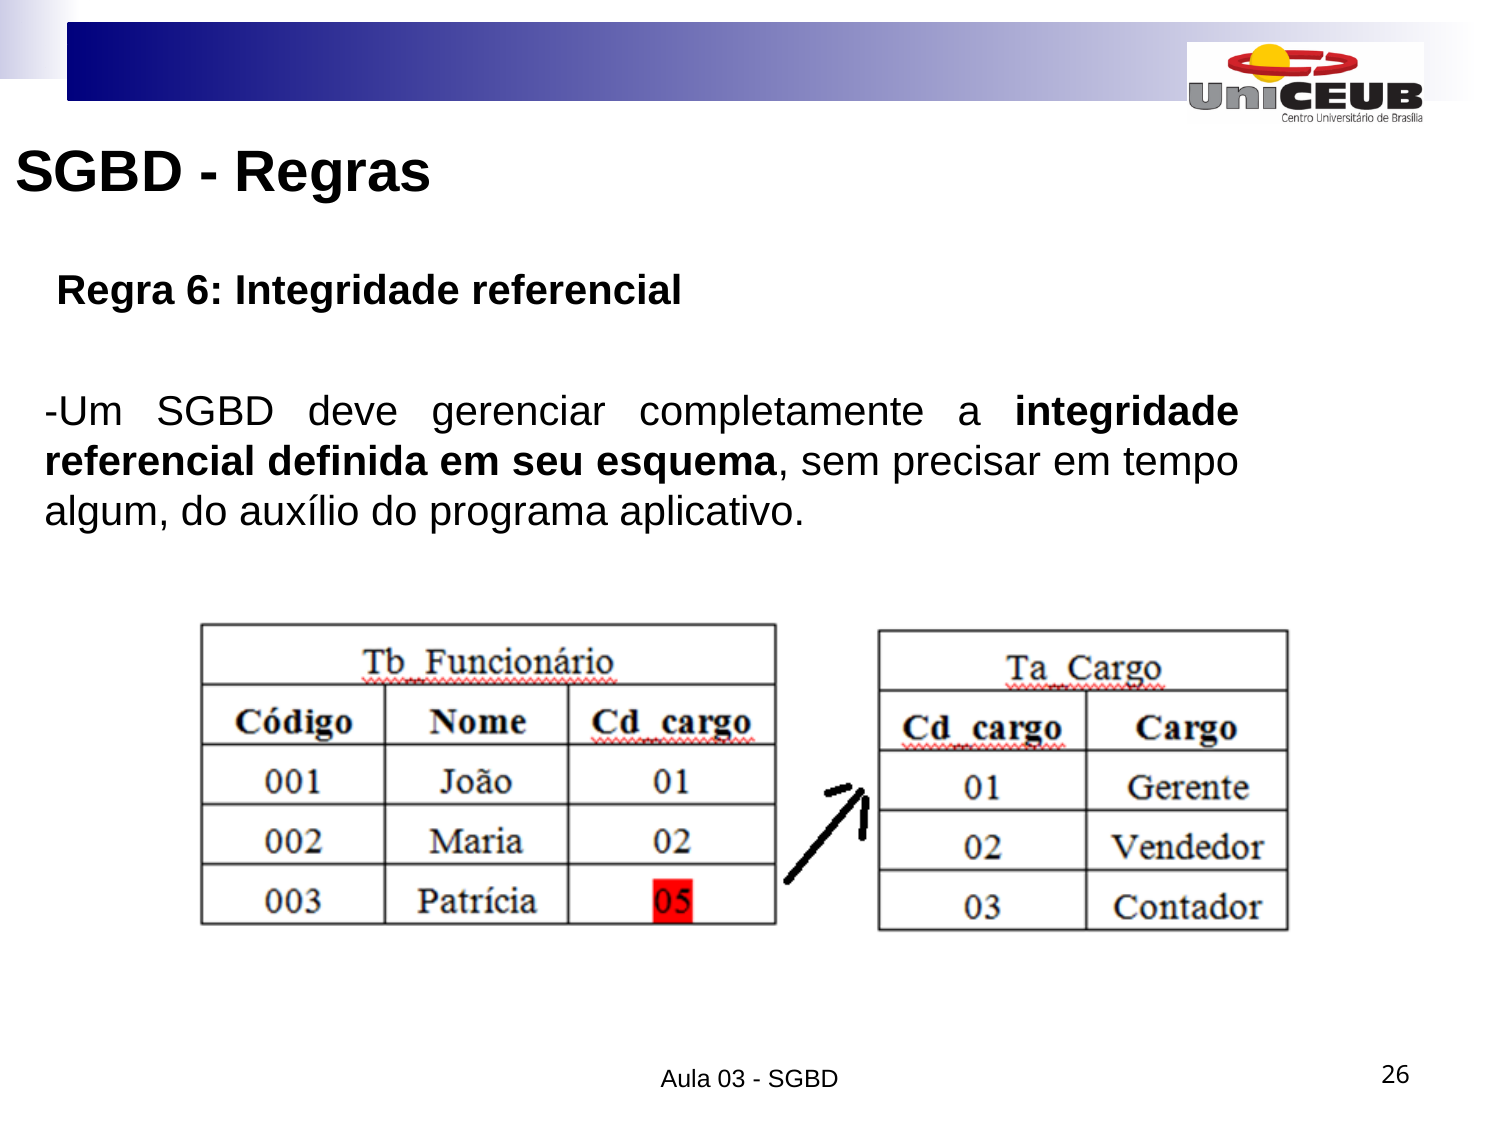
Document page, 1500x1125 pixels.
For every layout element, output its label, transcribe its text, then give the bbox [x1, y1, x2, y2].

picture [190, 606, 1306, 951]
title SGBD - Regras [0, 137, 1500, 199]
footer Aula 03 - SGBD [512, 1025, 988, 1100]
text_box Regra 6: Integridade referencial [41, 255, 821, 326]
picture [1186, 42, 1424, 125]
slide_number ‹#› [1074, 1025, 1425, 1100]
text_box -Um SGBD deve gerenciar completamente a integridade referencial definida em seu esquema, sem precisar em tempo algum, do auxílio do programa aplicativo. [29, 326, 1255, 409]
